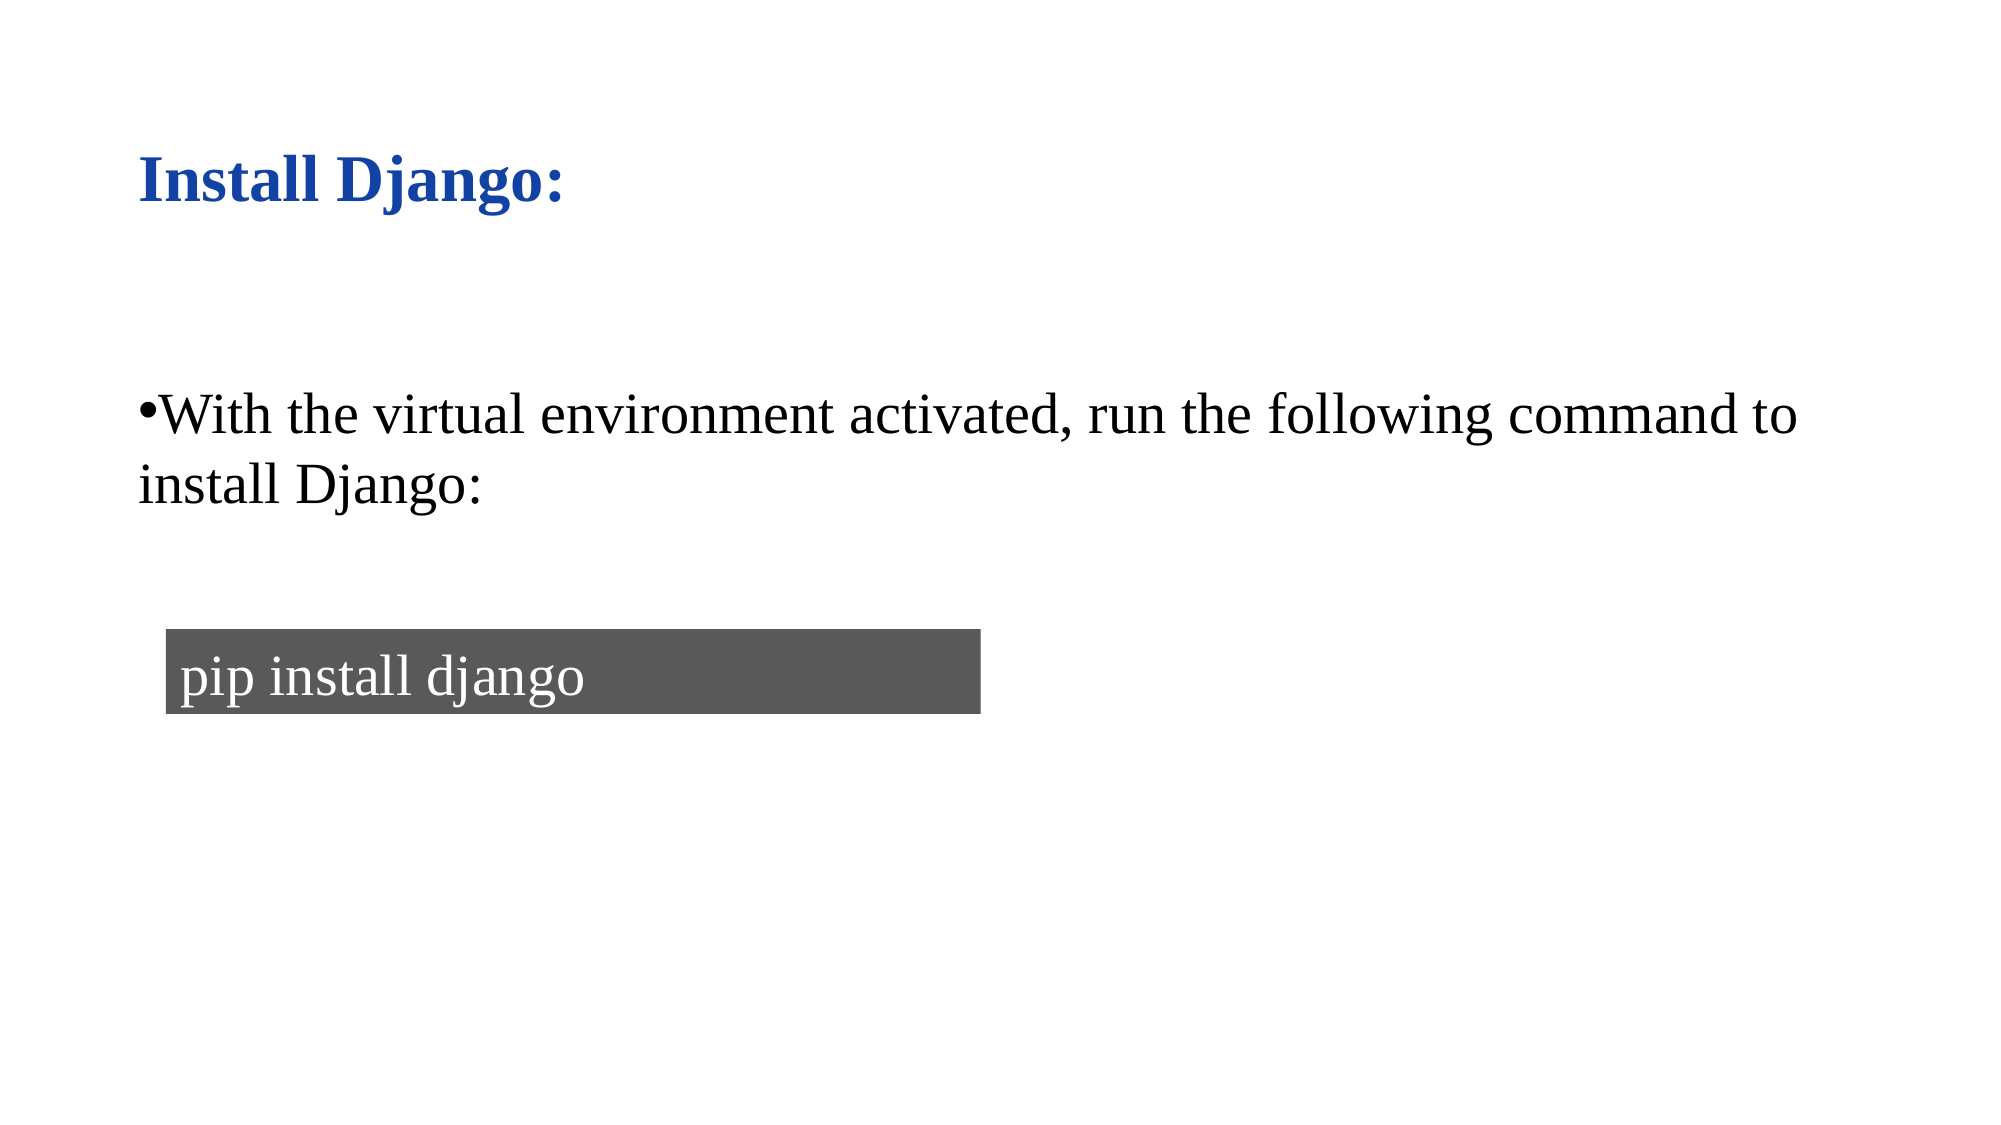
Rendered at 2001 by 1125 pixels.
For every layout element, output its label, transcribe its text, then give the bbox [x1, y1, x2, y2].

text_box Install Django: With the virtual environment activated, run the following command to install Django: [123, 127, 1838, 522]
text_box pip install django [165, 629, 981, 714]
